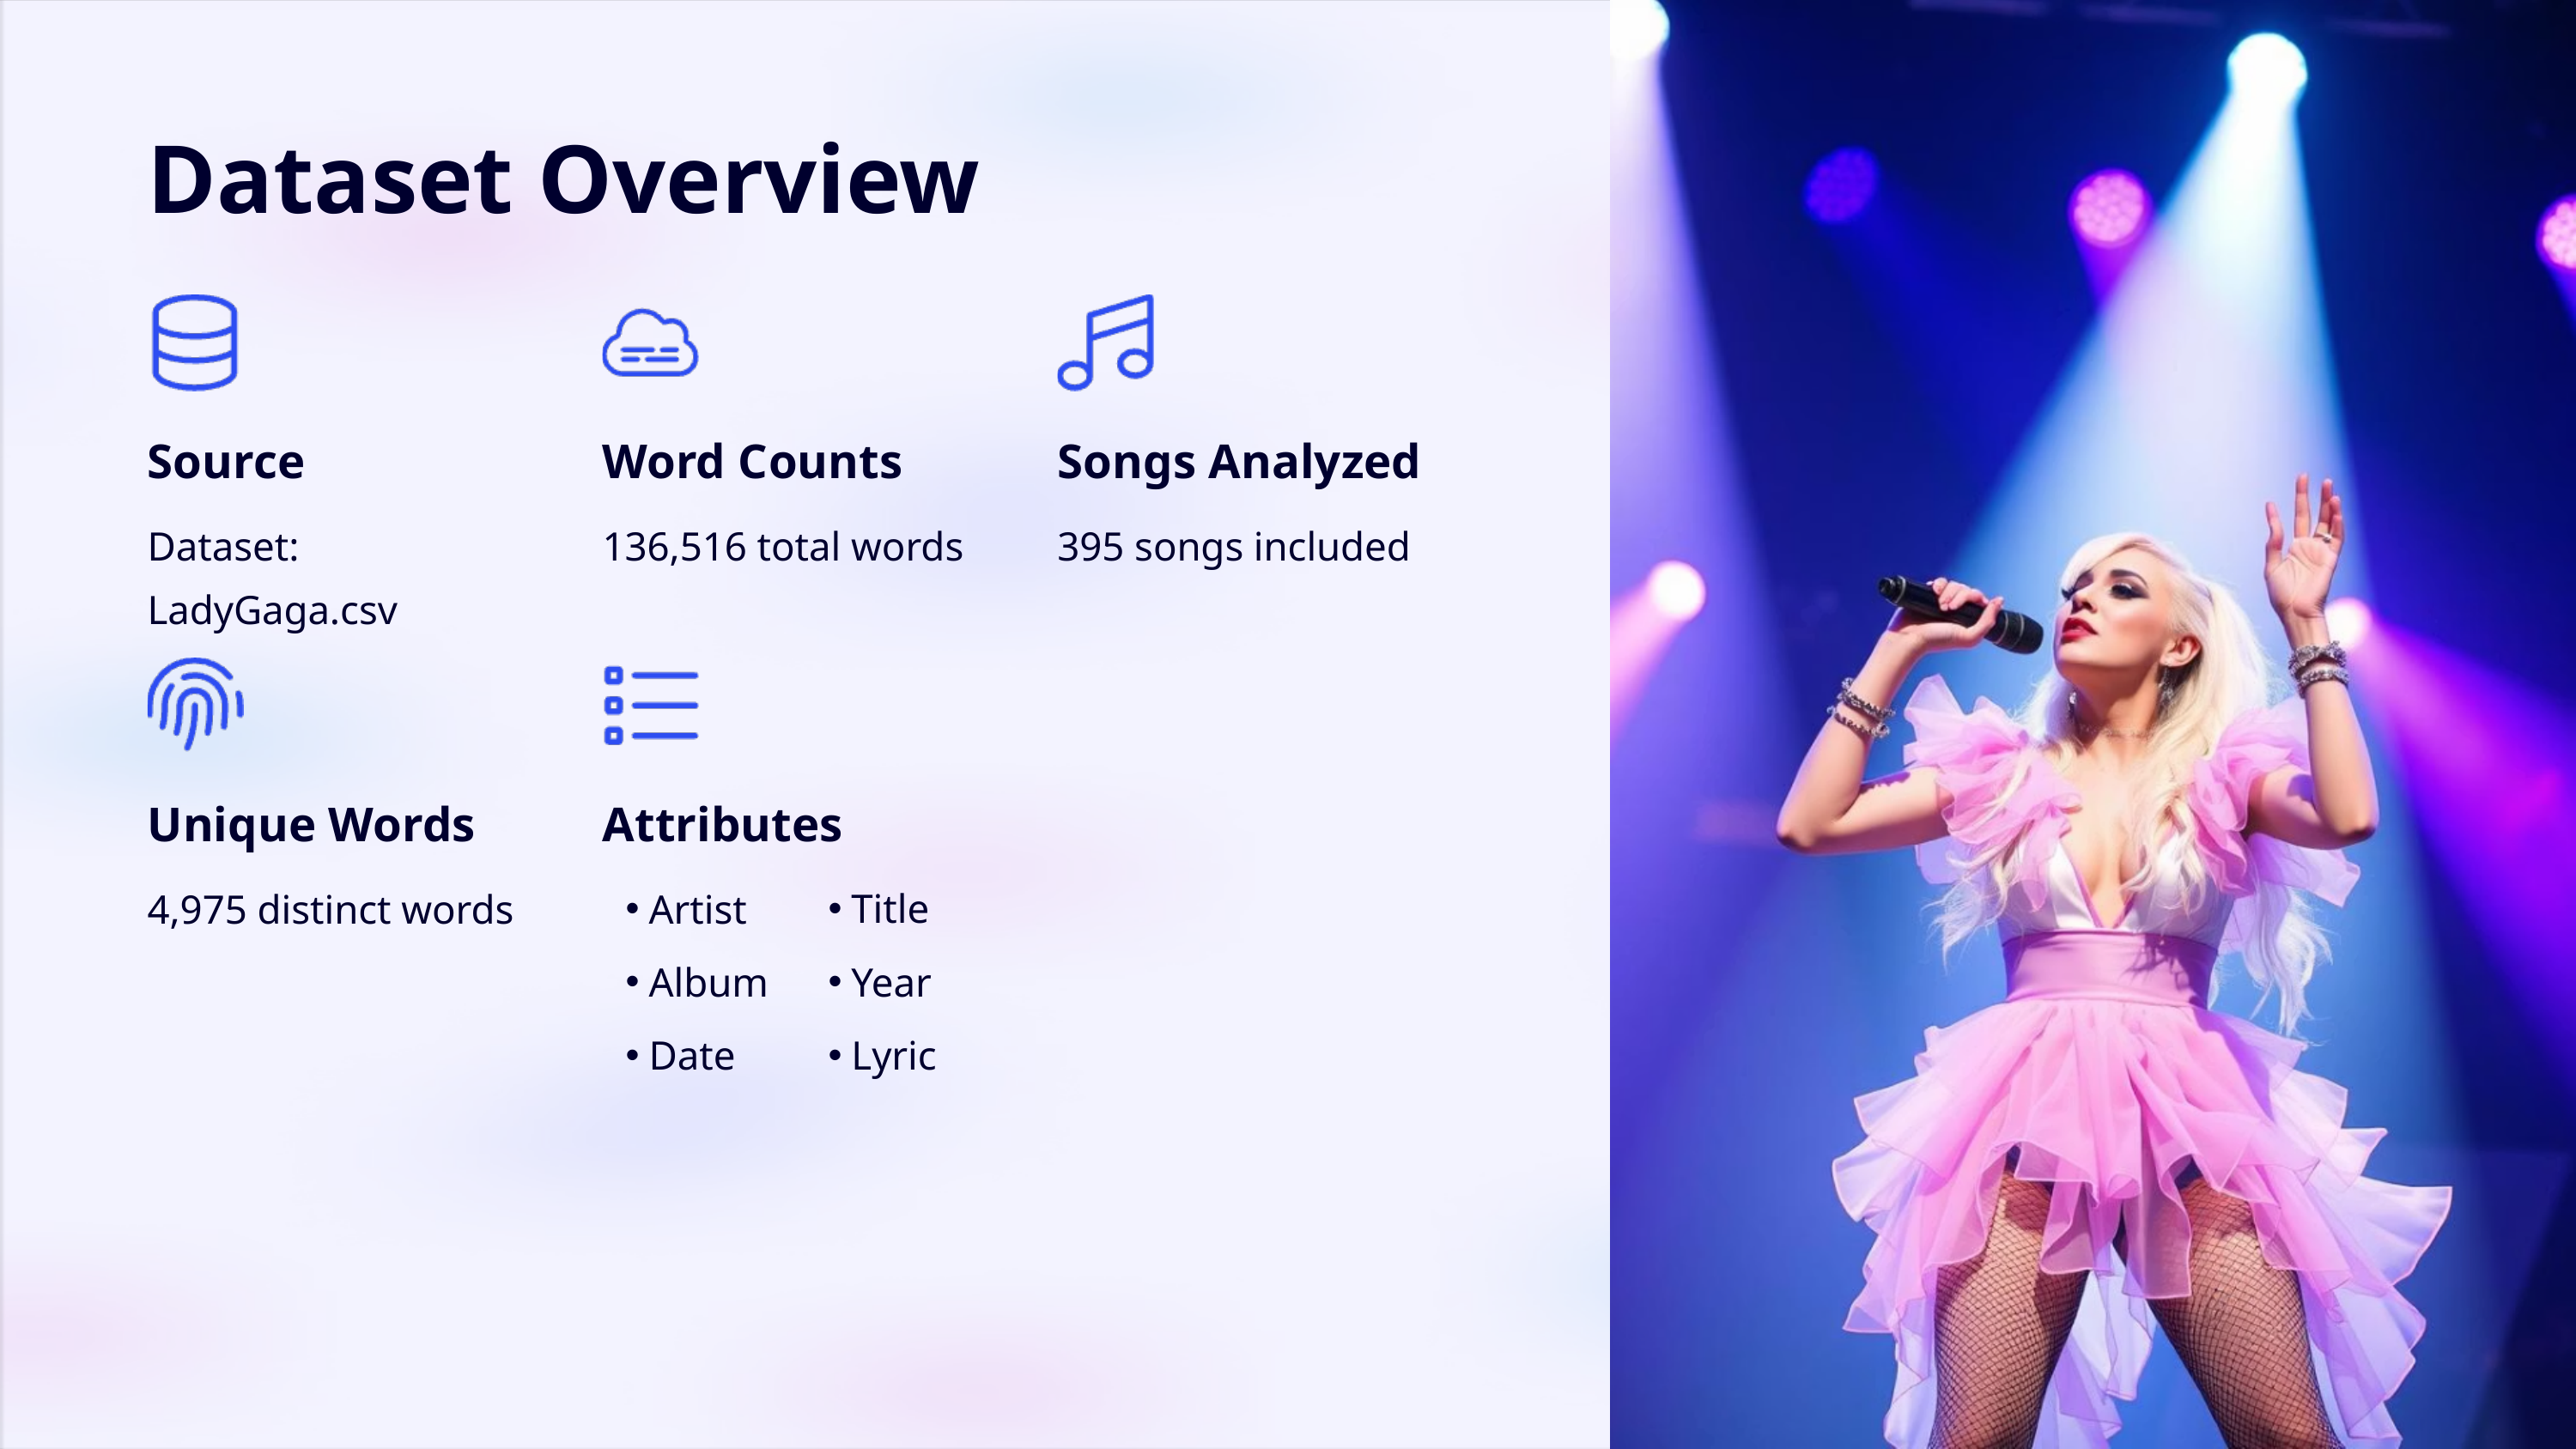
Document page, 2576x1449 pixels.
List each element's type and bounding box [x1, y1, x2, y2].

text_box [805, 949, 1211, 1015]
text_box [0, 0, 2576, 1449]
text_box [602, 430, 1008, 490]
text_box [147, 117, 1091, 235]
text_box [147, 876, 553, 942]
text_box [602, 794, 1008, 854]
text_box [147, 794, 553, 854]
text_box [147, 513, 553, 579]
text_box [147, 430, 553, 490]
text_box [602, 949, 804, 1015]
text_box [805, 1023, 1211, 1088]
text_box [805, 876, 1211, 942]
text_box [1057, 513, 1463, 579]
text_box [602, 513, 1008, 579]
text_box [602, 1023, 803, 1088]
text_box [602, 876, 803, 942]
text_box [1057, 430, 1463, 490]
